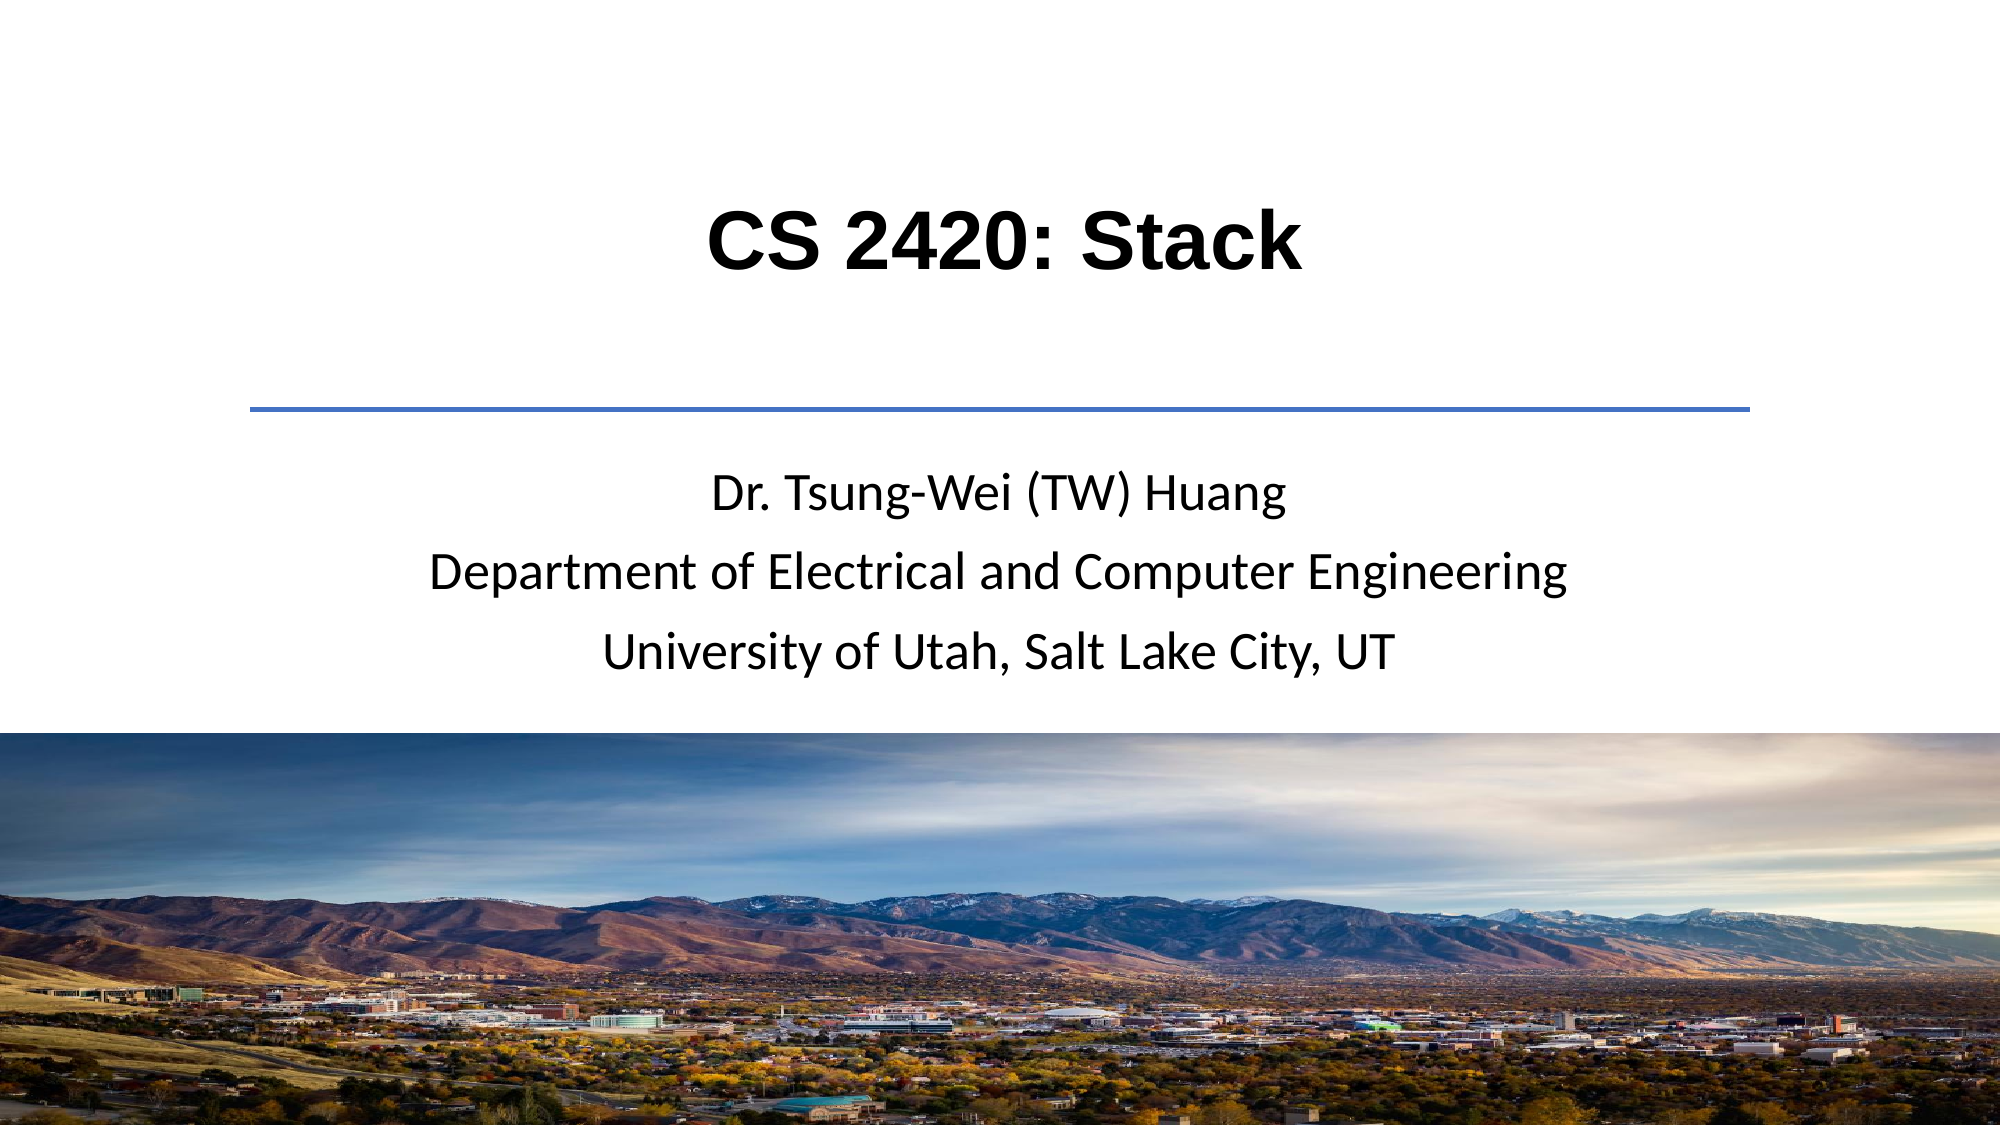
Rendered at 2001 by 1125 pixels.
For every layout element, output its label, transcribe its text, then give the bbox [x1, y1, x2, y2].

picture [0, 733, 2000, 1125]
subtitle Dr. Tsung-Wei (TW) Huang Department of Electrical and Computer Engineering University of Utah, Salt Lake City, UT [249, 456, 1750, 728]
title CS 2420: Stack [151, 127, 1858, 358]
